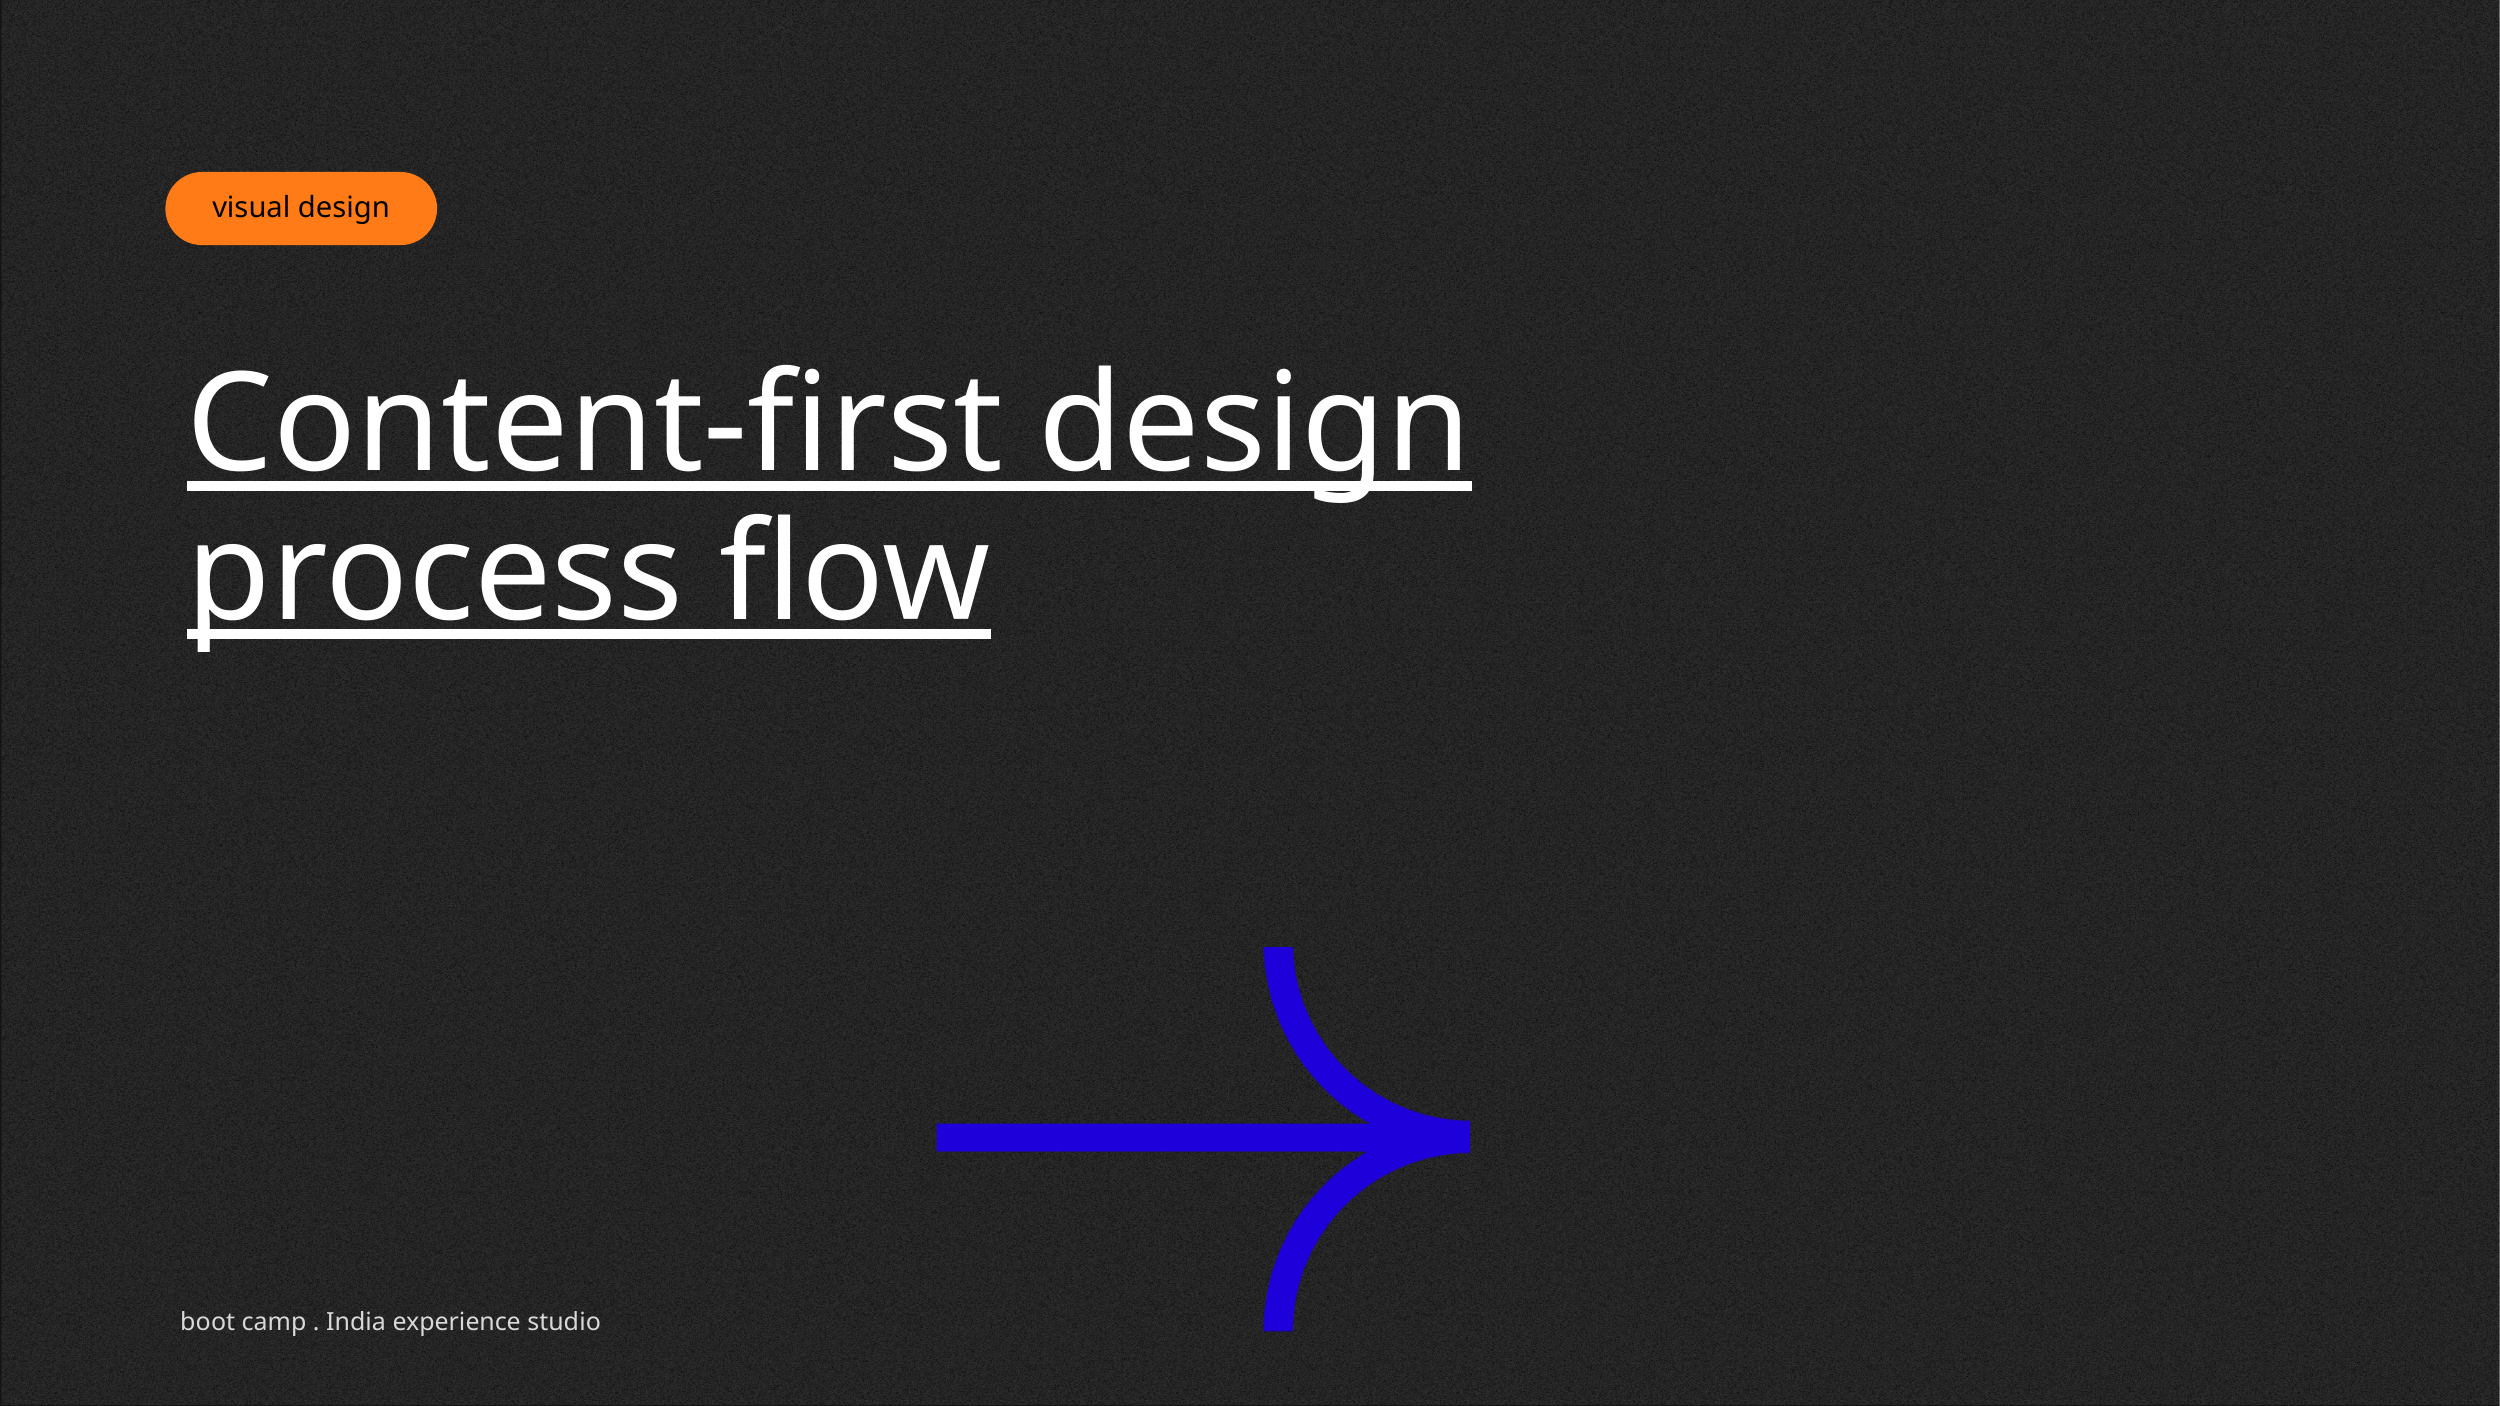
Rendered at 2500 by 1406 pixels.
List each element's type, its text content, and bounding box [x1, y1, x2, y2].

title Content-first design process flow [171, 344, 1982, 957]
